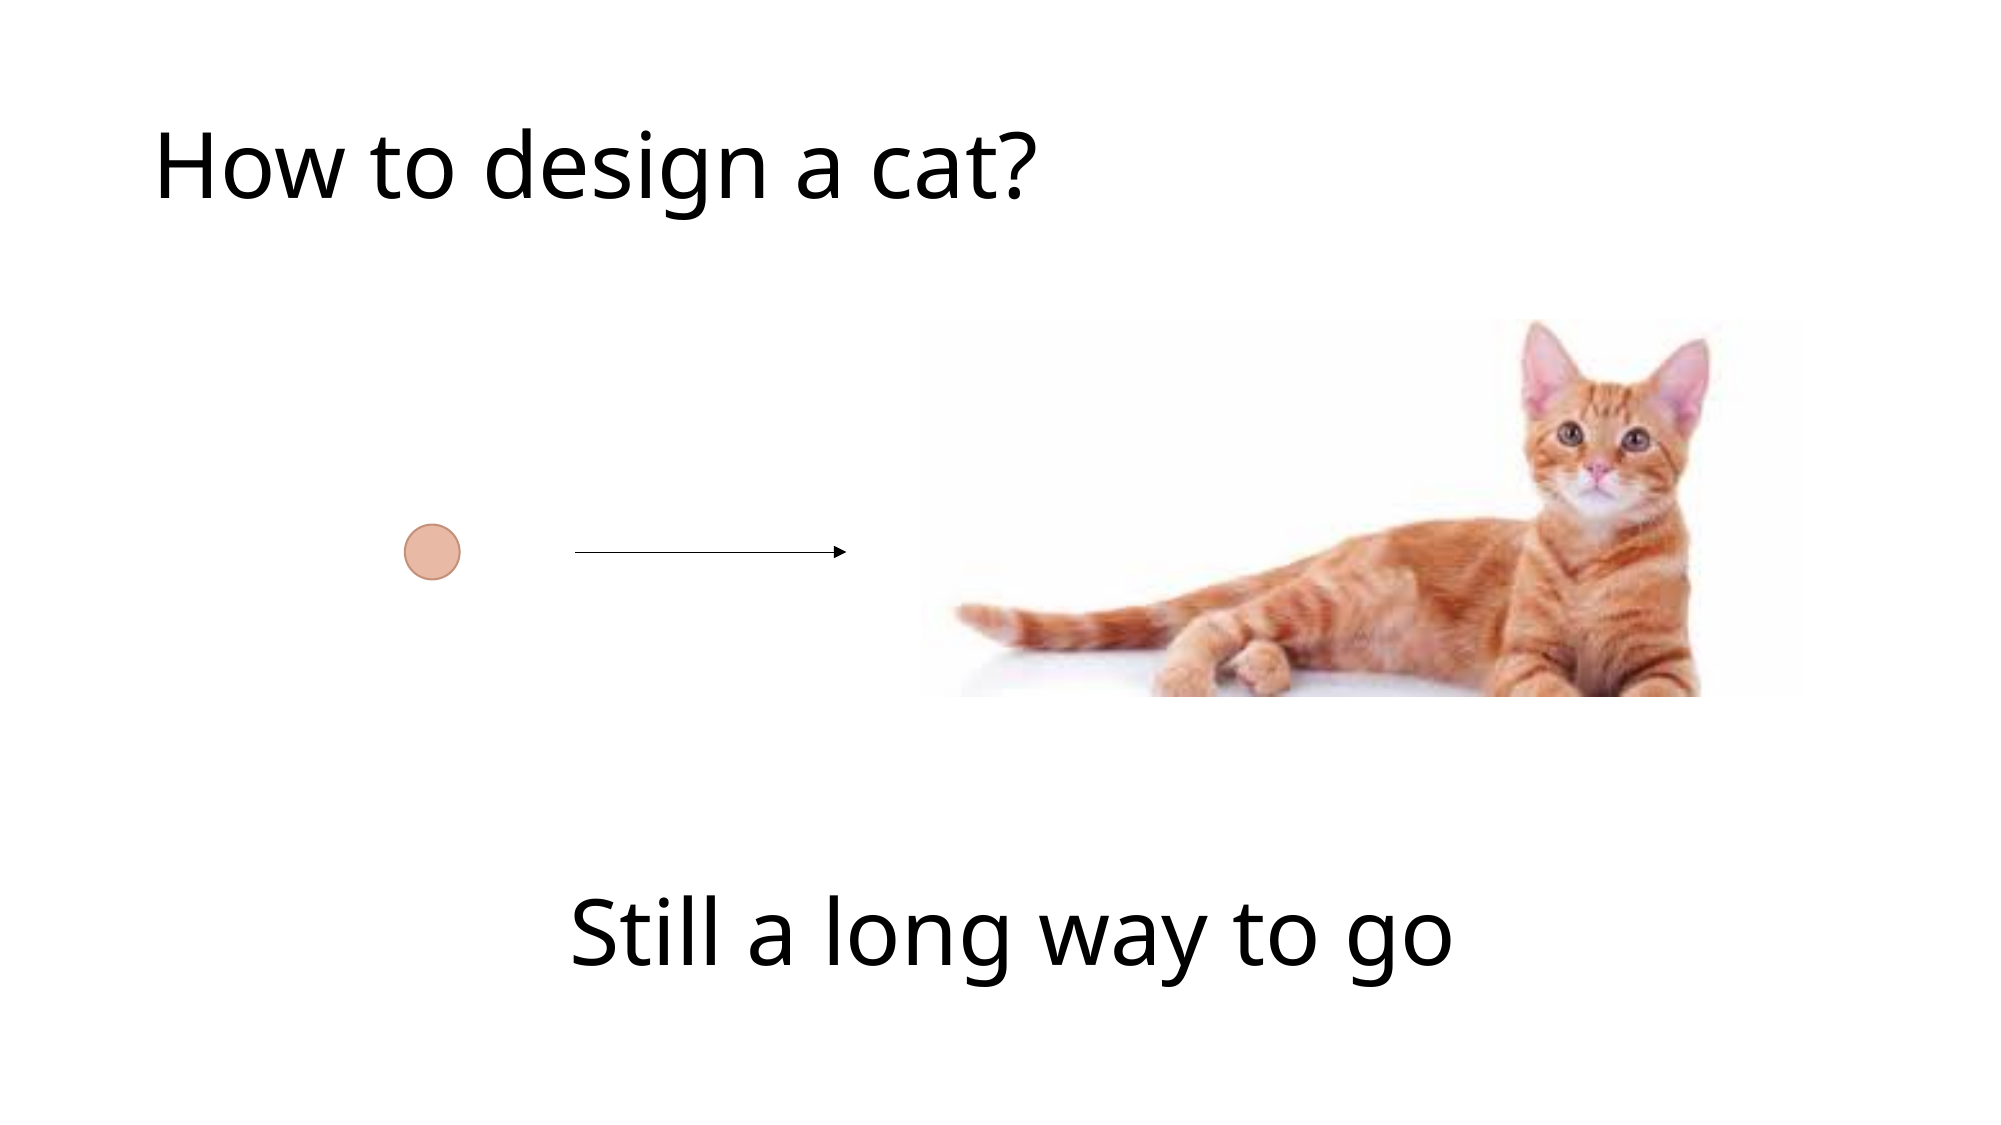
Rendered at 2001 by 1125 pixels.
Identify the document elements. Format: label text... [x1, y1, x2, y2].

text_box [403, 523, 461, 581]
picture [921, 319, 1802, 697]
title How to design a cat? [137, 59, 1863, 278]
text_box Still a long way to go [554, 826, 2000, 1045]
